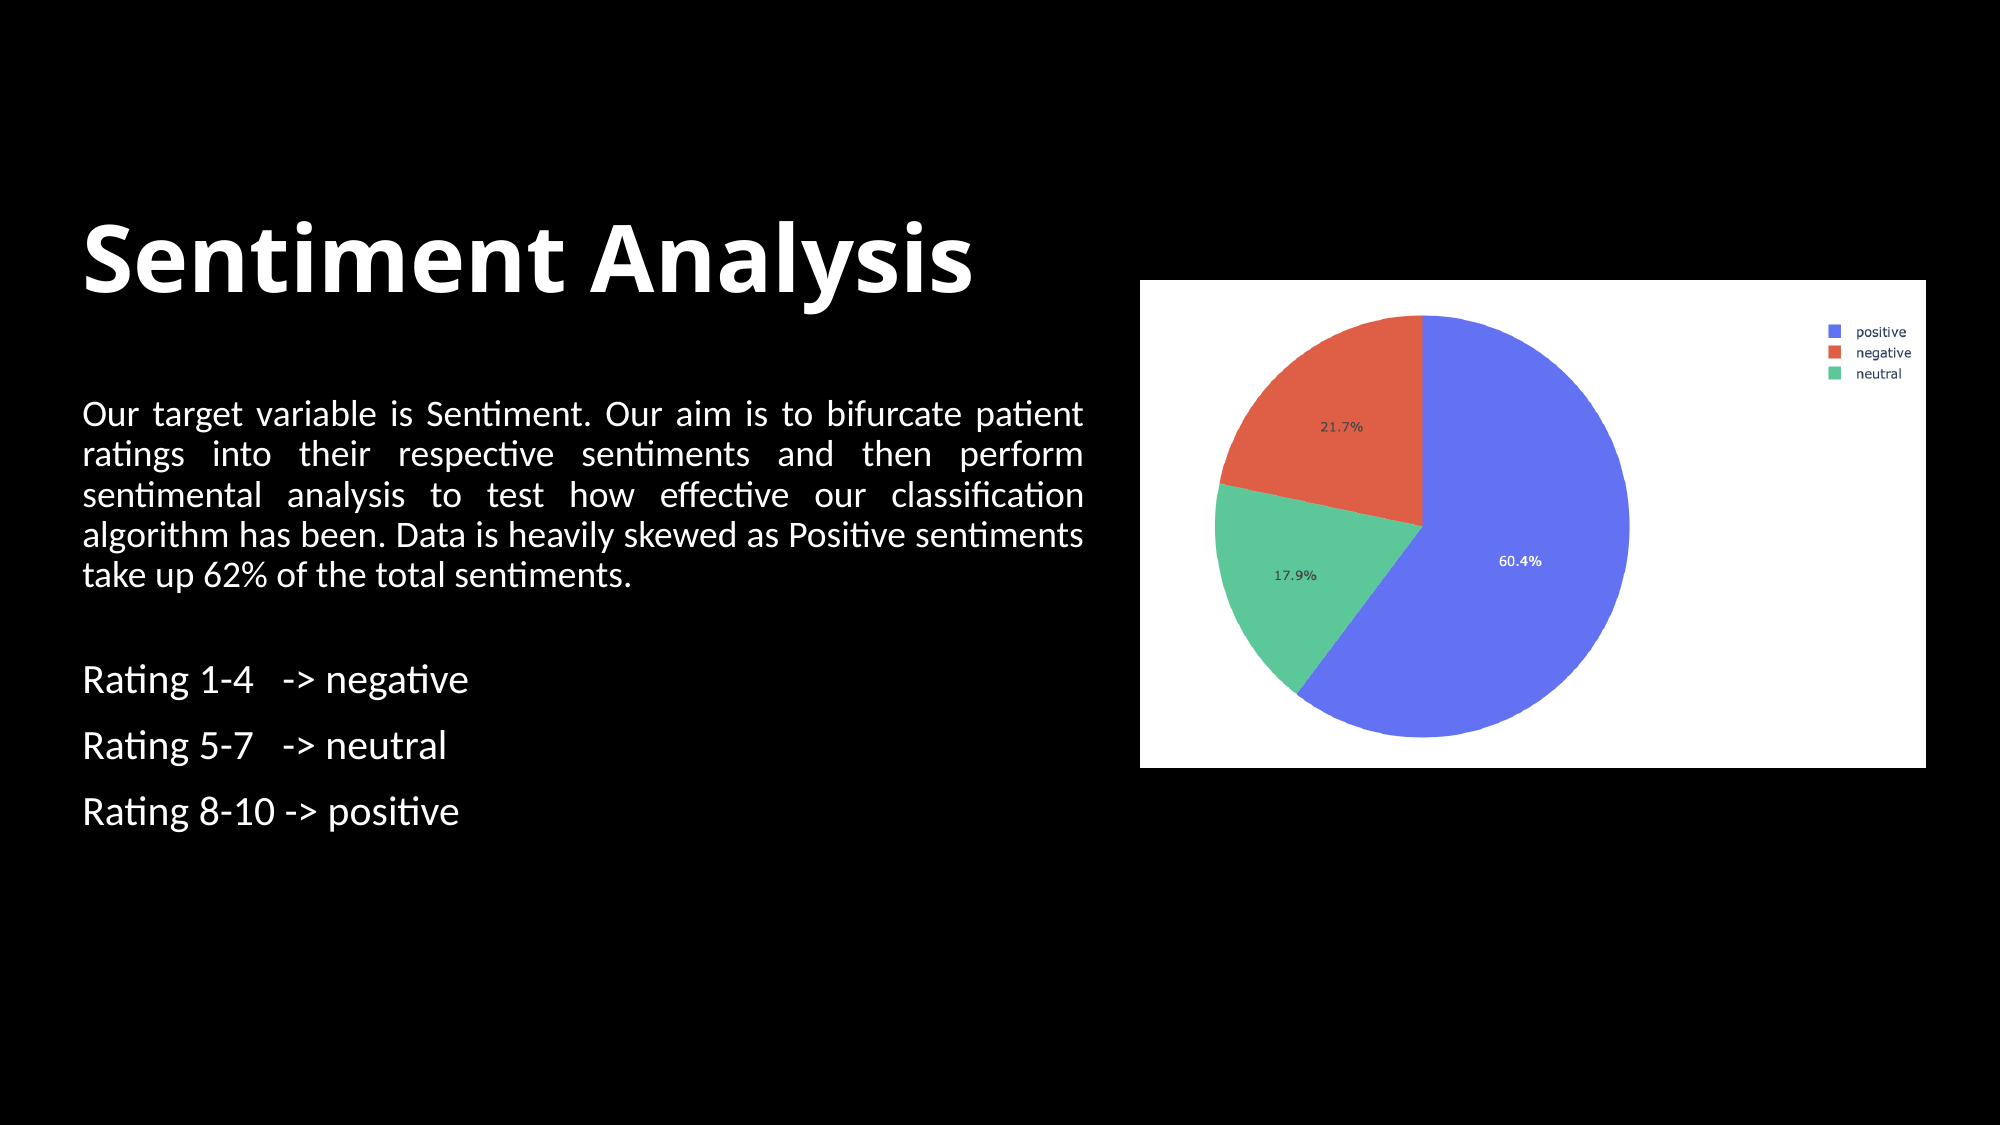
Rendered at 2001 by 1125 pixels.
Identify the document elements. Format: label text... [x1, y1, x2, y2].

subtitle Our target variable is Sentiment. Our aim is to bifurcate patient ratings into their respective sentiments and then perform sentimental analysis to test how effective our classification algorithm has been. Data is heavily skewed as Positive sentiments take up 62% of the total sentiments. Rating 1-4 -> negative Rating 5-7 -> neutral Rating 8-10 -> positive [67, 320, 1101, 858]
title Sentiment Analysis [67, 136, 1101, 320]
picture [1140, 280, 1926, 768]
